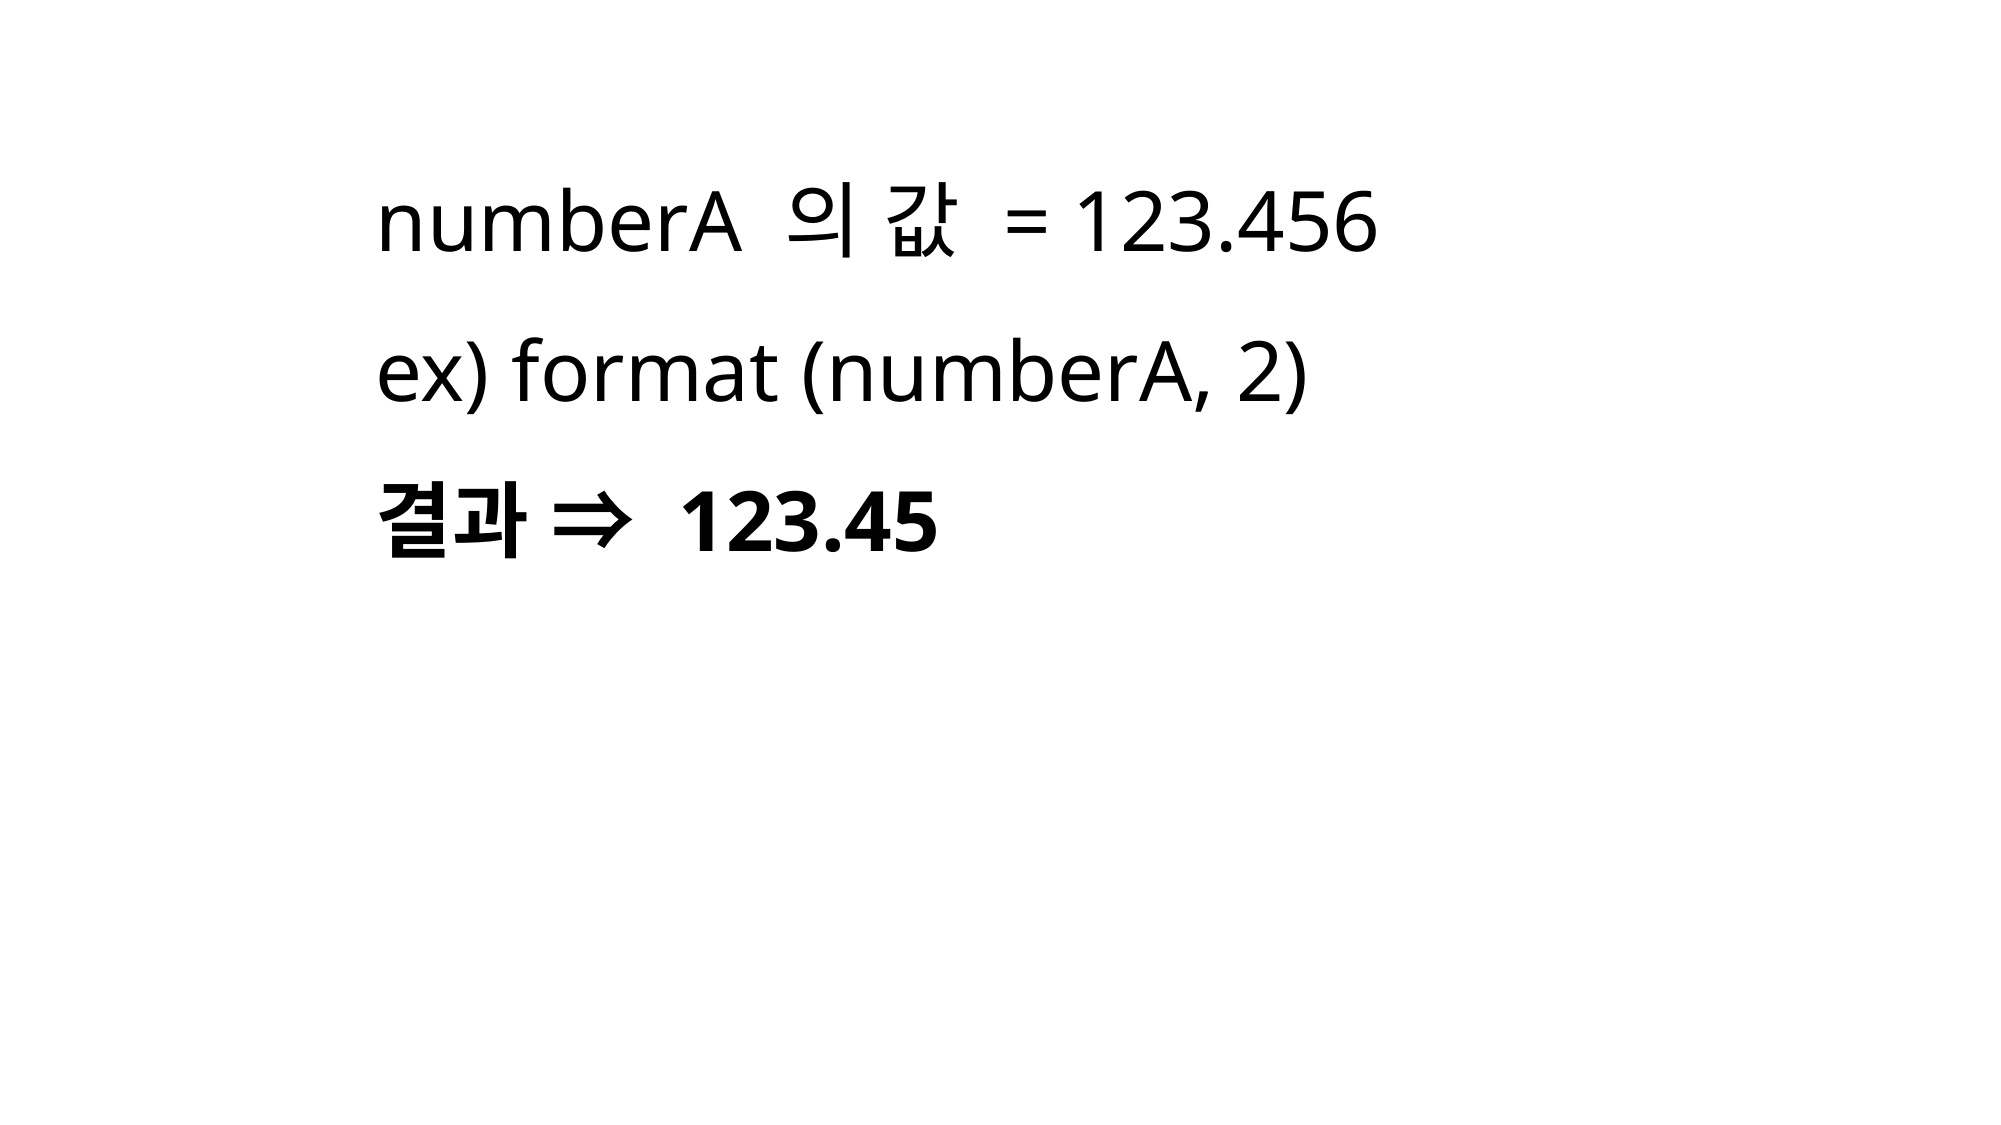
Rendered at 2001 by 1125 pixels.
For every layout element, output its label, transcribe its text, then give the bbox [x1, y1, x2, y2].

text_box numberA 의 값 = 123.456 ex) format (numberA, 2) 결과 ⇒ 123.45 [361, 110, 1848, 576]
